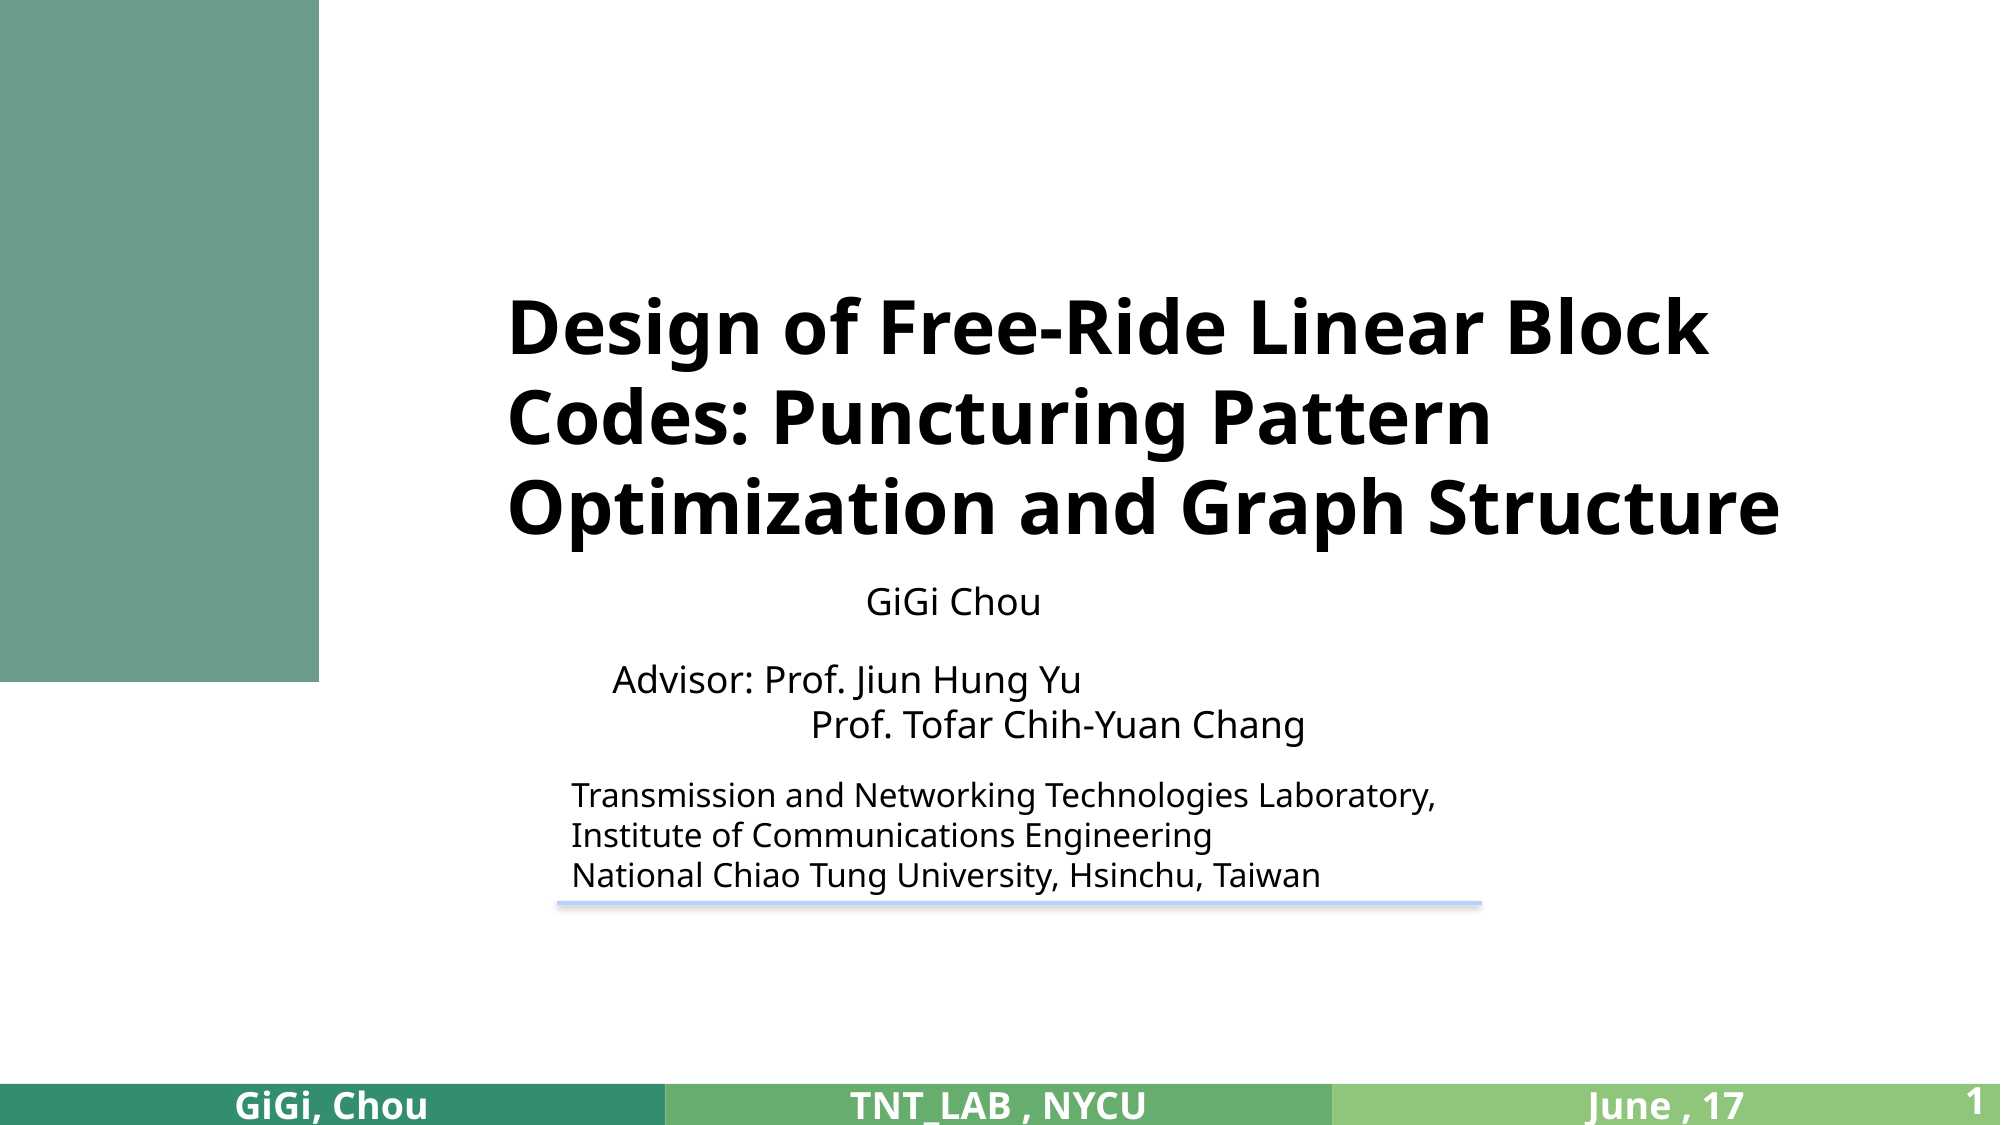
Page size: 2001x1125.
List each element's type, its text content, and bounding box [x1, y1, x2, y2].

text_box Advisor: Prof. Jiun Hung Yu Prof. Tofar Chih-Yuan Chang [597, 641, 1322, 766]
slide_number 1 [1551, 1083, 2000, 1121]
text_box GiGi Chou [810, 562, 1058, 641]
text_box Transmission and Networking Technologies Laboratory, Institute of Communications Engineering National Chiao Tung University, Hsinchu, Taiwan [556, 766, 1619, 902]
text_box Design of Free-Ride Linear Block Codes: Puncturing Pattern Optimization and Graph Structure [491, 272, 1869, 557]
